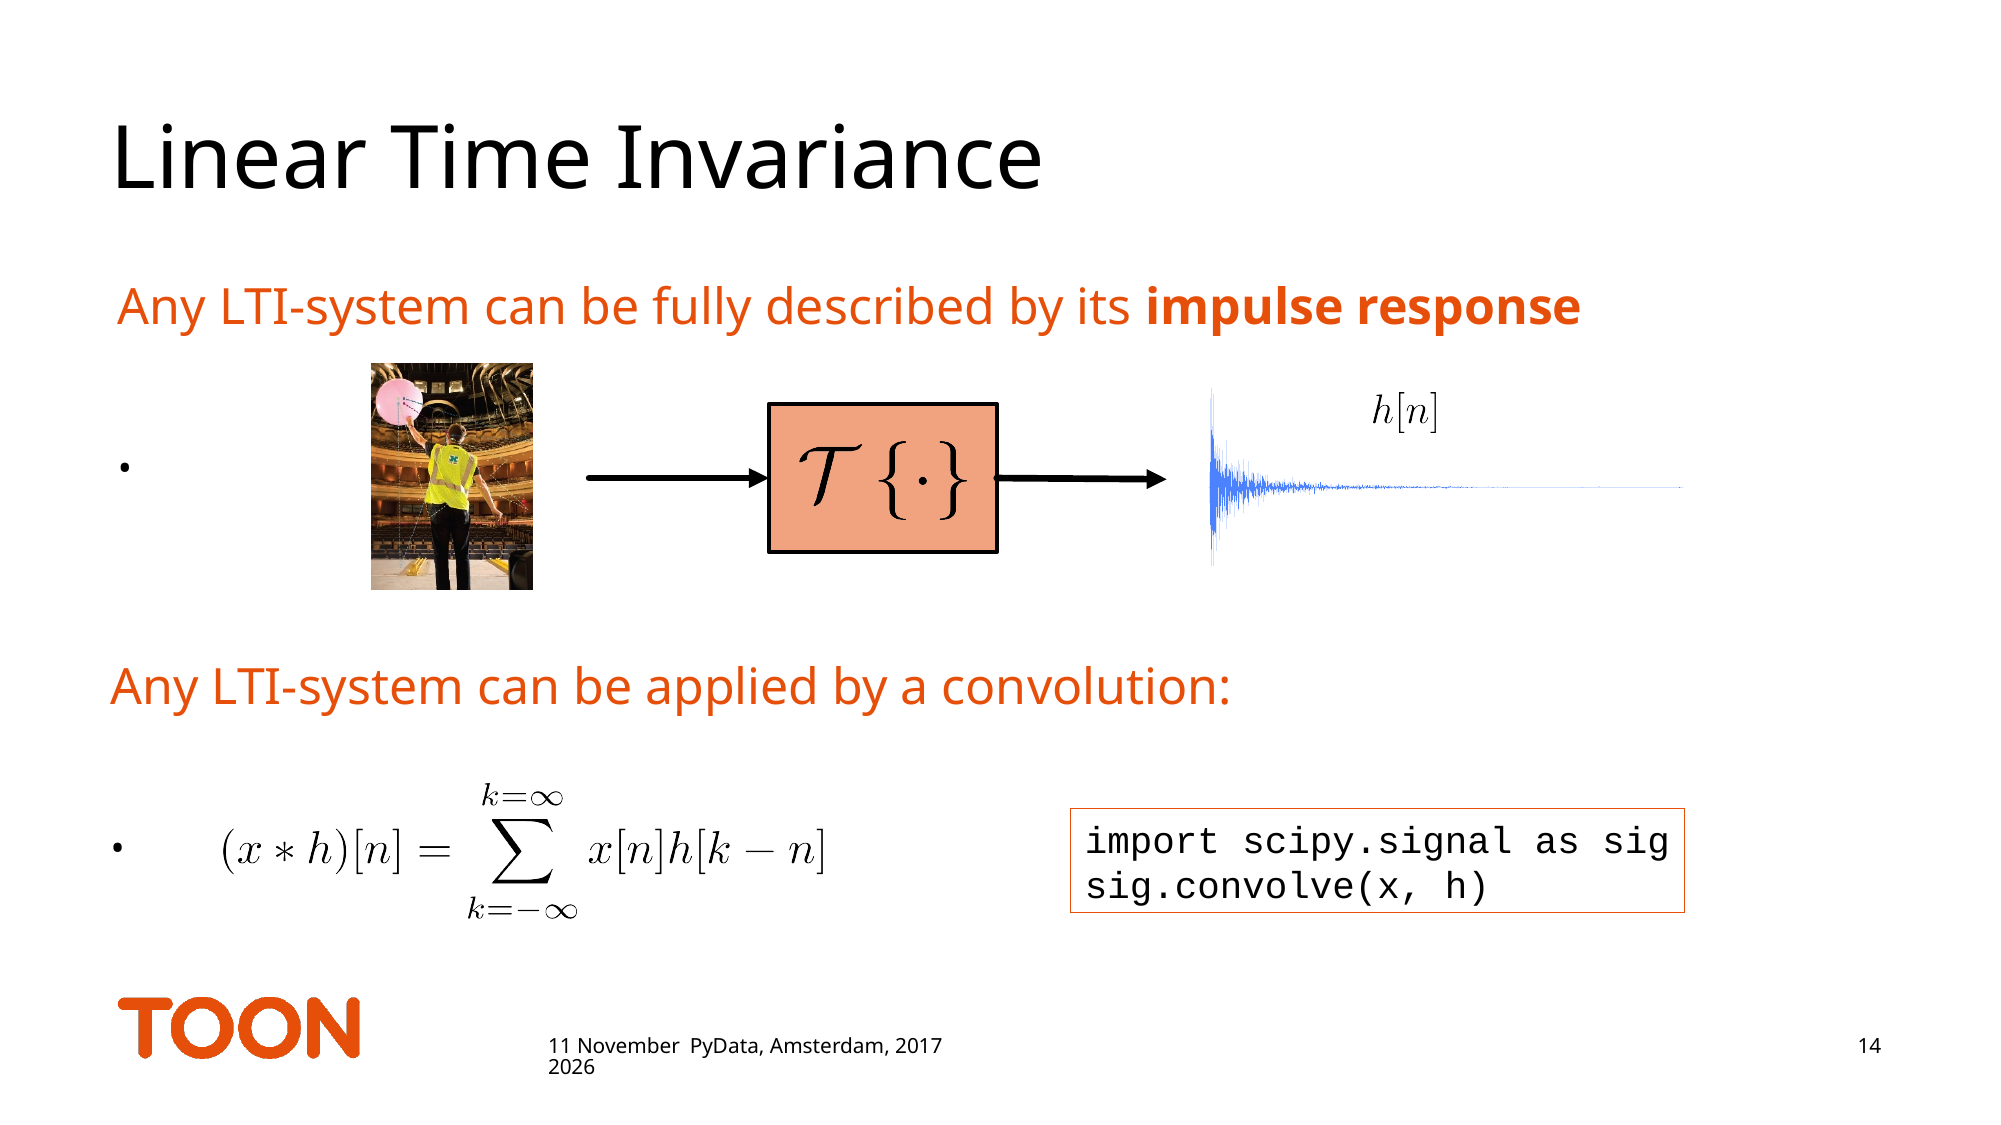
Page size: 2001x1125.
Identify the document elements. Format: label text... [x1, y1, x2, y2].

picture [223, 783, 823, 919]
picture [1207, 387, 1691, 566]
picture [371, 363, 533, 590]
list Any LTI-system can be fully described by its impulse response [117, 278, 1882, 905]
footer PyData, Amsterdam, 2017 [689, 993, 1788, 1062]
text_box [768, 403, 998, 553]
slide_number 14 [1788, 993, 1882, 1062]
picture [117, 993, 360, 1059]
text_box Any LTI-system can be applied by a convolution: [110, 658, 1874, 807]
title Linear Time Invariance [110, 104, 1595, 307]
picture [799, 441, 967, 520]
text_box import scipy.signal as sig sig.convolve(x, h) [1070, 808, 1685, 913]
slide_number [548, 993, 689, 1062]
